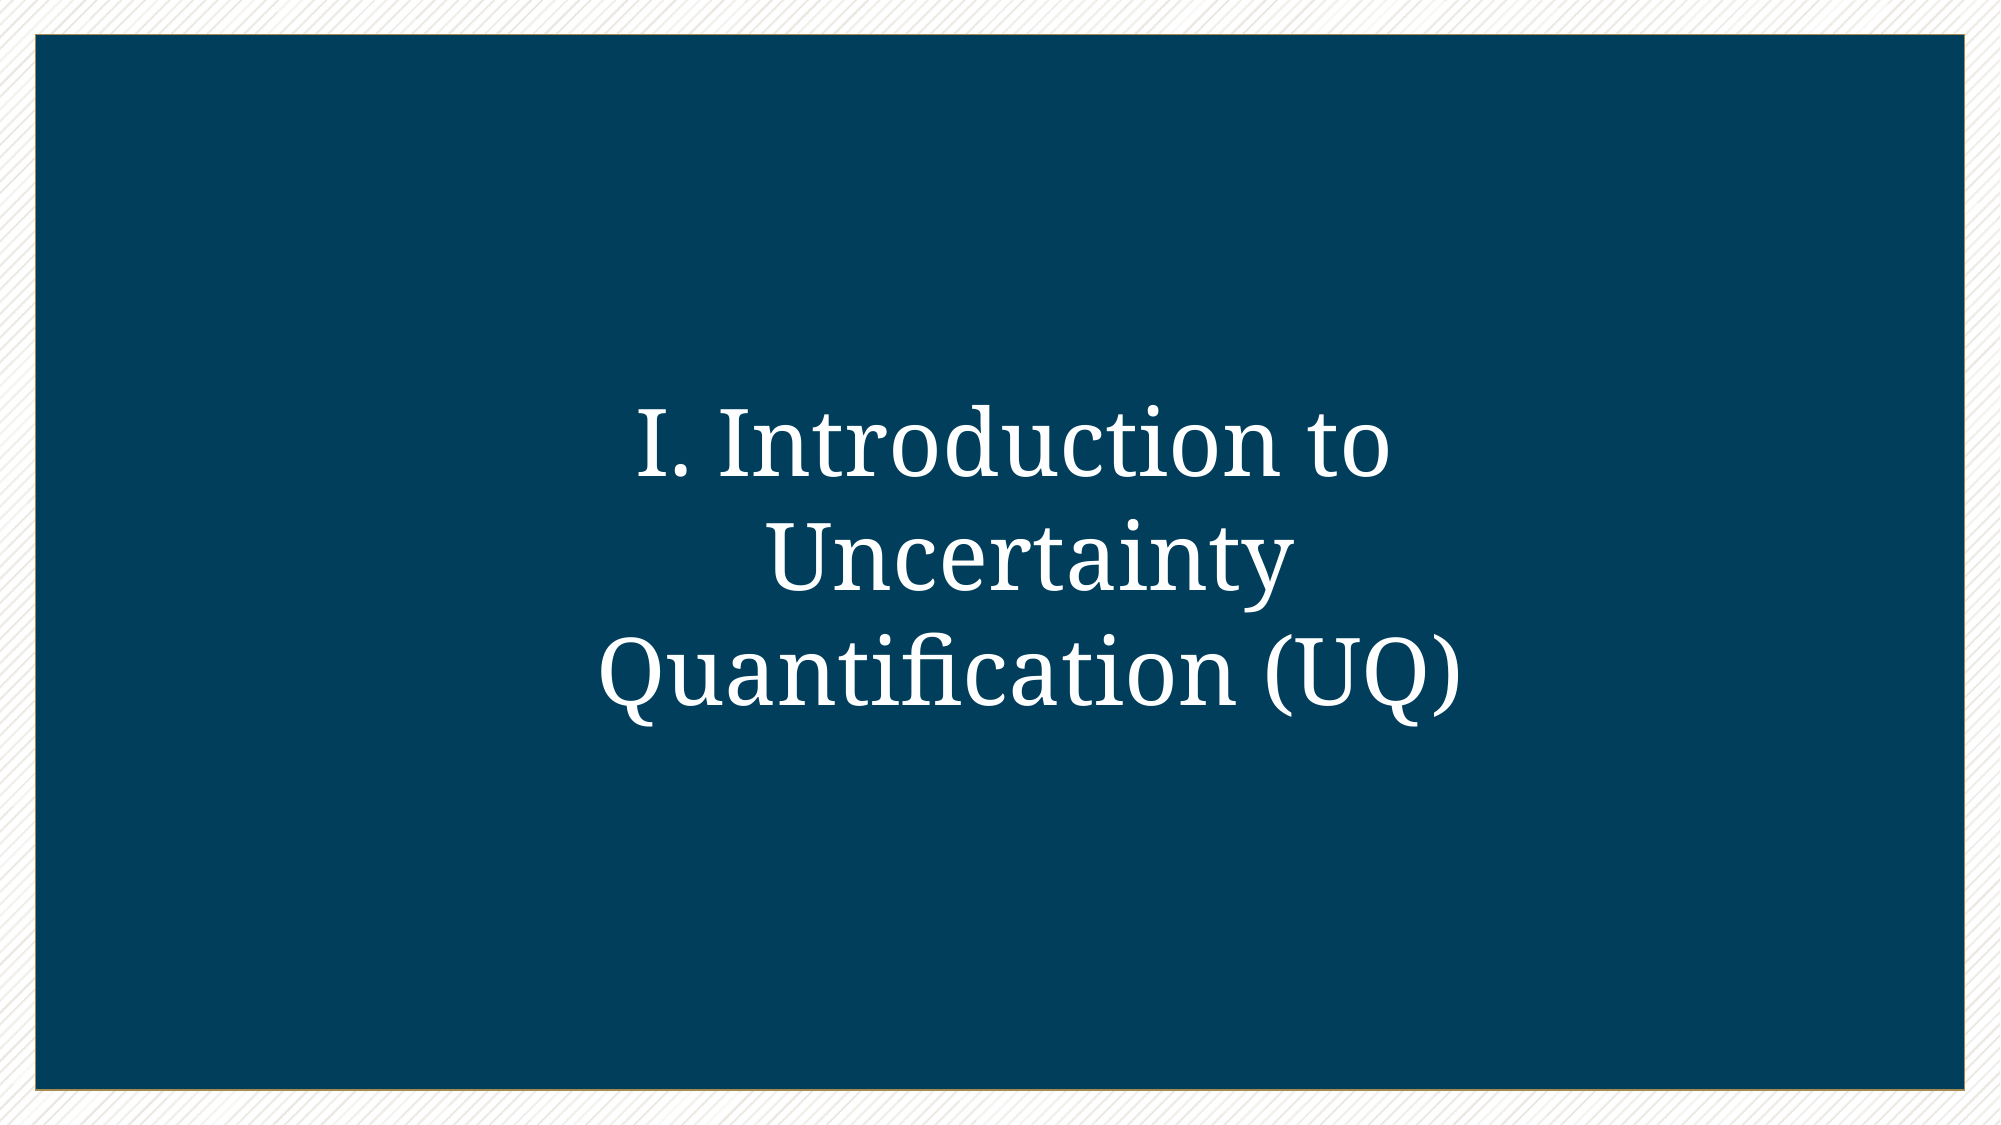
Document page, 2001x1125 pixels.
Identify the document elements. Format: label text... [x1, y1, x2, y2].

picture [0, 0, 2001, 1125]
list I. Introduction to Uncertainty Quantification (UQ) [417, 383, 1583, 730]
